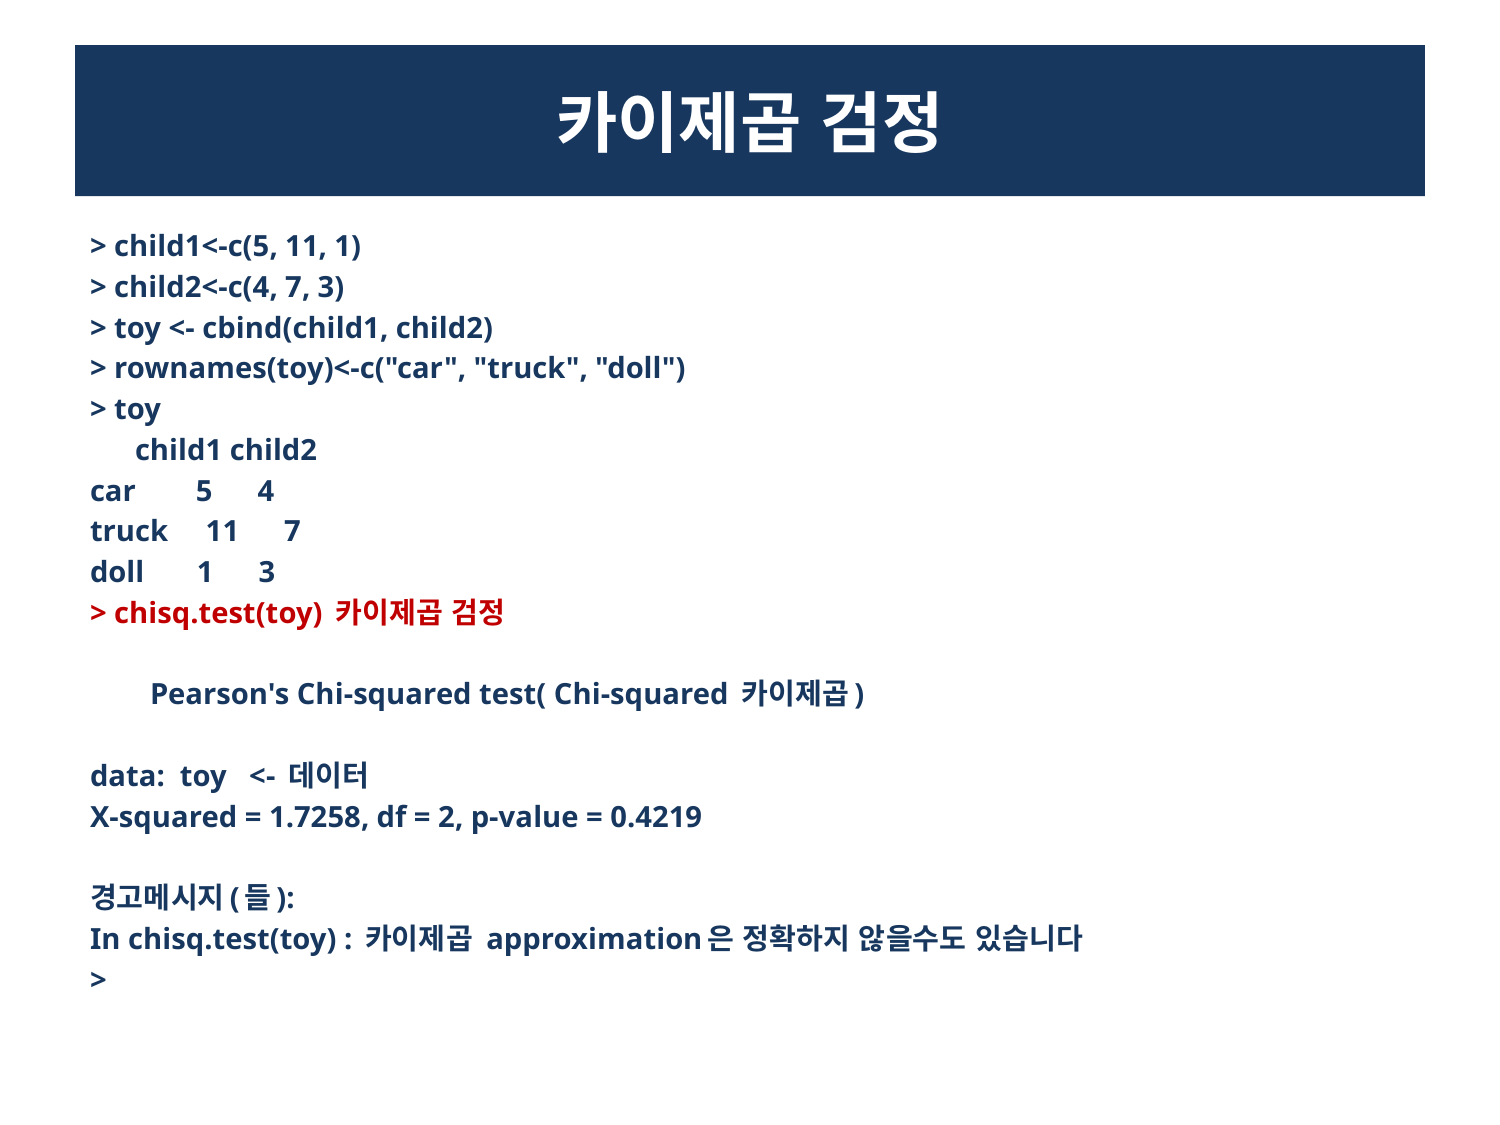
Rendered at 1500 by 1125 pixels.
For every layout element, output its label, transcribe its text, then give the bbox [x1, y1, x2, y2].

list > child1<-c(5, 11, 1) > child2<-c(4, 7, 3) > toy <- cbind(child1, child2) > rownames(toy)<-c("car", "truck", "doll") > toy child1 child2 car 5 4 truck 11 7 doll 1 3 > chisq.test(toy) 카이제곱 검정 Pearson's Chi-squared test( Chi-squared 카이제곱) data: toy <- 데이터 X-squared = 1.7258, df = 2, p-value = 0.4219 경고메시지(들): In chisq.test(toy) : 카이제곱 approximation은 정확하지 않을수도 있습니다 > [75, 219, 1425, 1005]
title 카이제곱 검정 [75, 45, 1425, 197]
